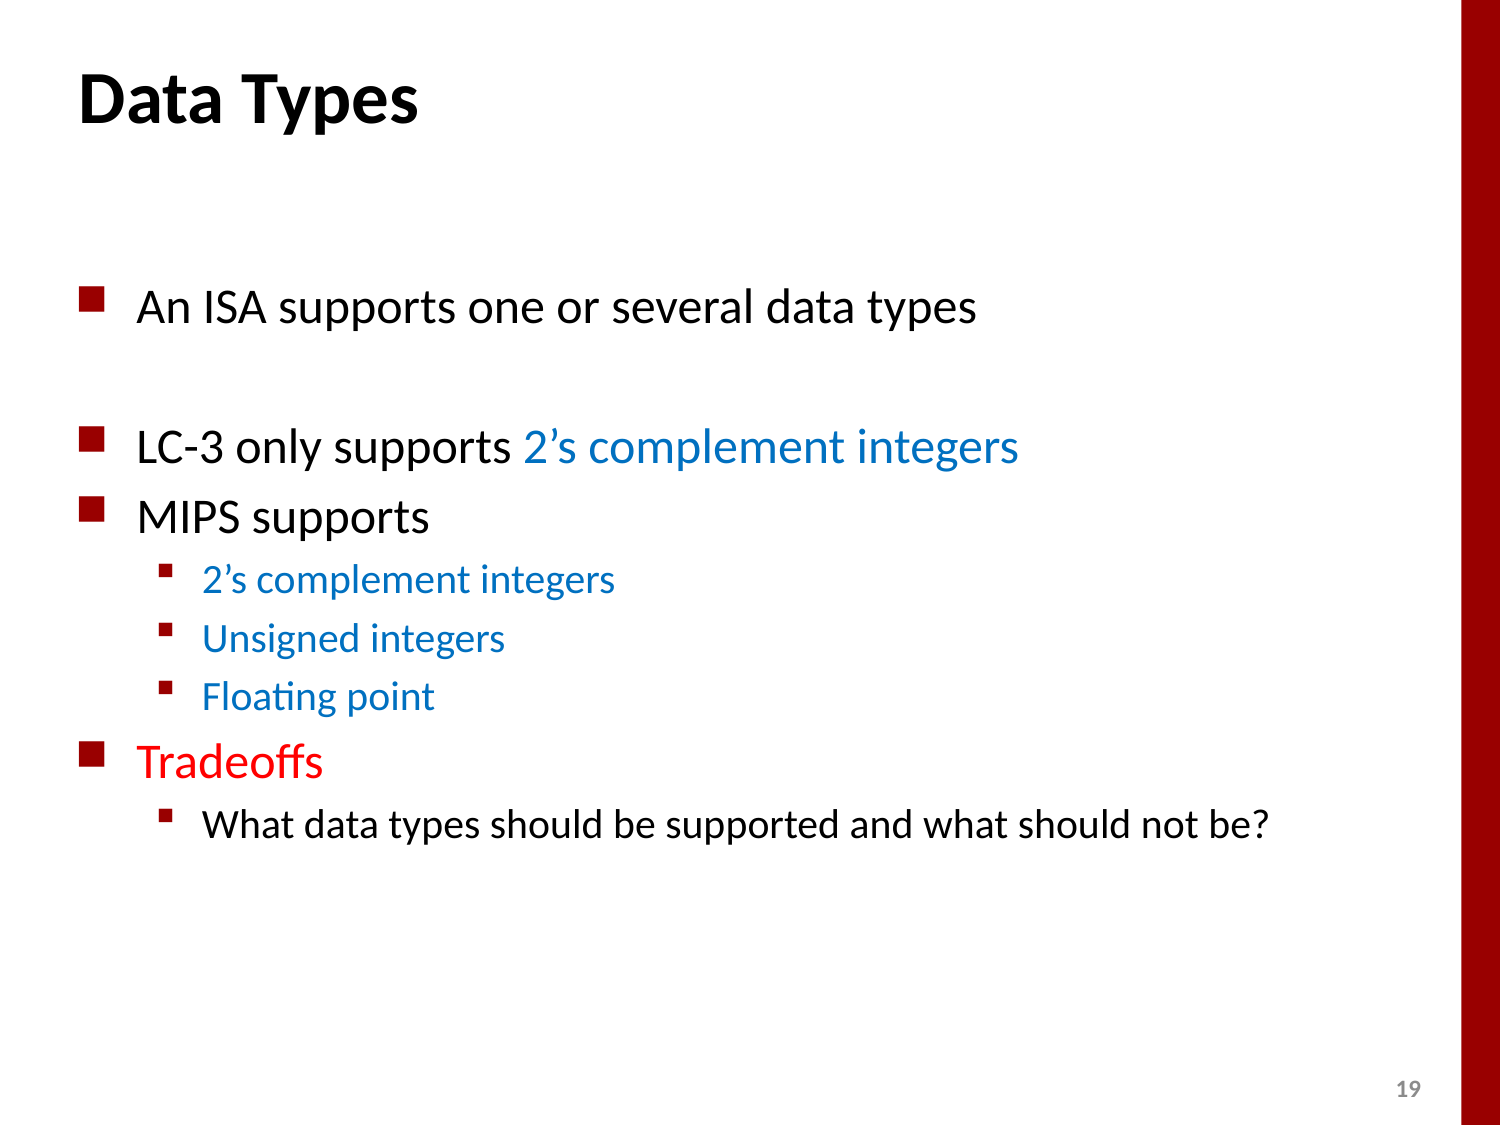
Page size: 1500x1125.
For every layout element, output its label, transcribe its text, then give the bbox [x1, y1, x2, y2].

title Data Types [63, 30, 1310, 157]
list An ISA supports one or several data types LC-3 only supports 2’s complement integers MIPS supports 2’s complement integers Unsigned integers Floating point Tradeoffs What data types should be supported and what should not be? [64, 196, 1361, 1048]
